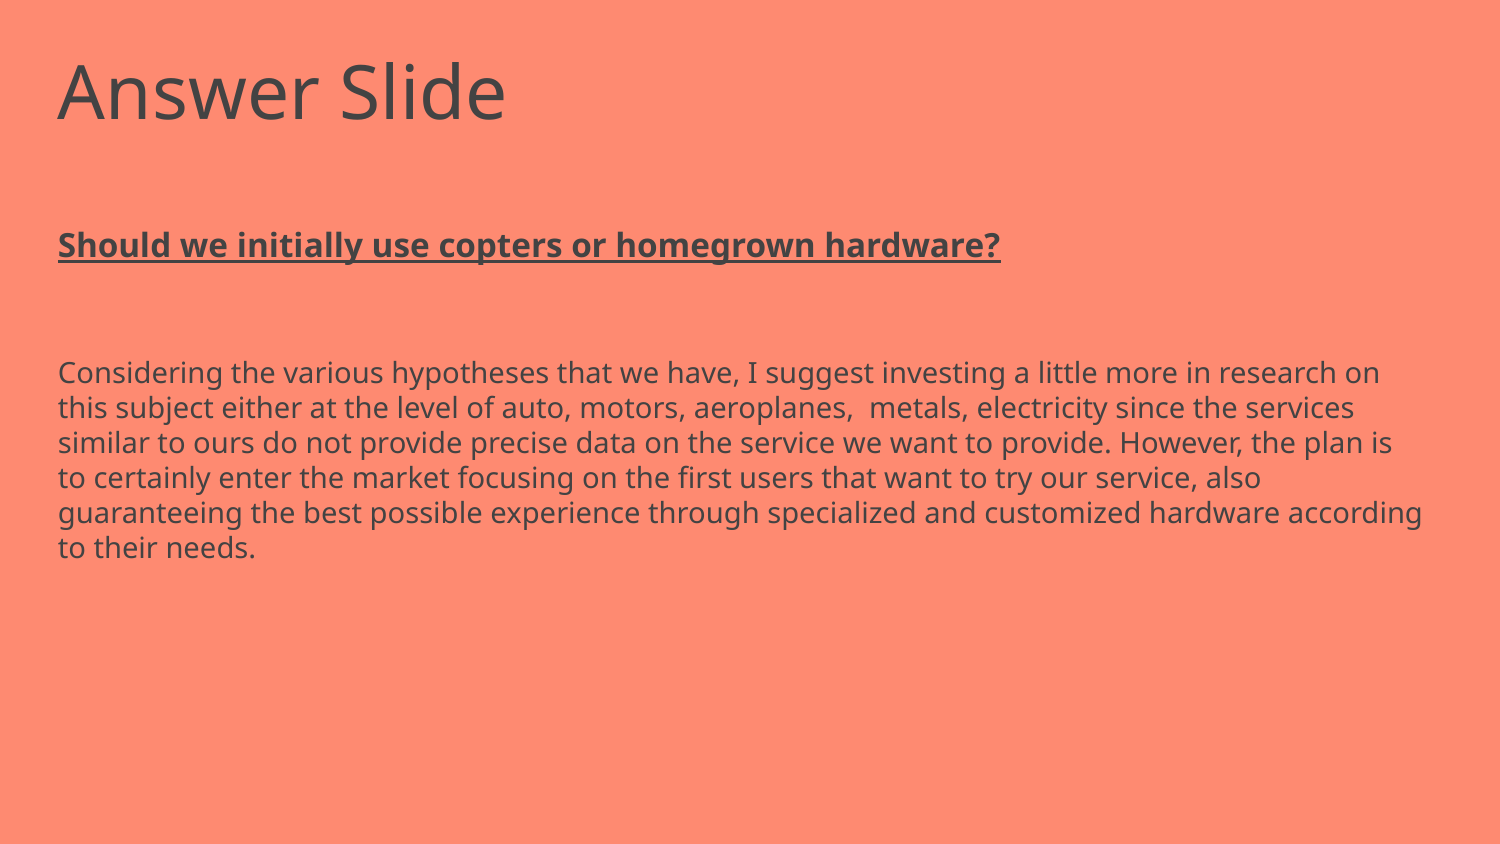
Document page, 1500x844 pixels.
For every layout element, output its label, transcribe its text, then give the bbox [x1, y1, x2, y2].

title Answer Slide Should we initially use copters or homegrown hardware? Considering the various hypotheses that we have, I suggest investing a little more in research on this subject either at the level of auto, motors, aeroplanes, metals, electricity since the services similar to ours do not provide precise data on the service we want to provide. However, the plan is to certainly enter the market focusing on the first users that want to try our service, also guaranteeing the best possible experience through specialized and customized hardware according to their needs. [42, 29, 1441, 134]
